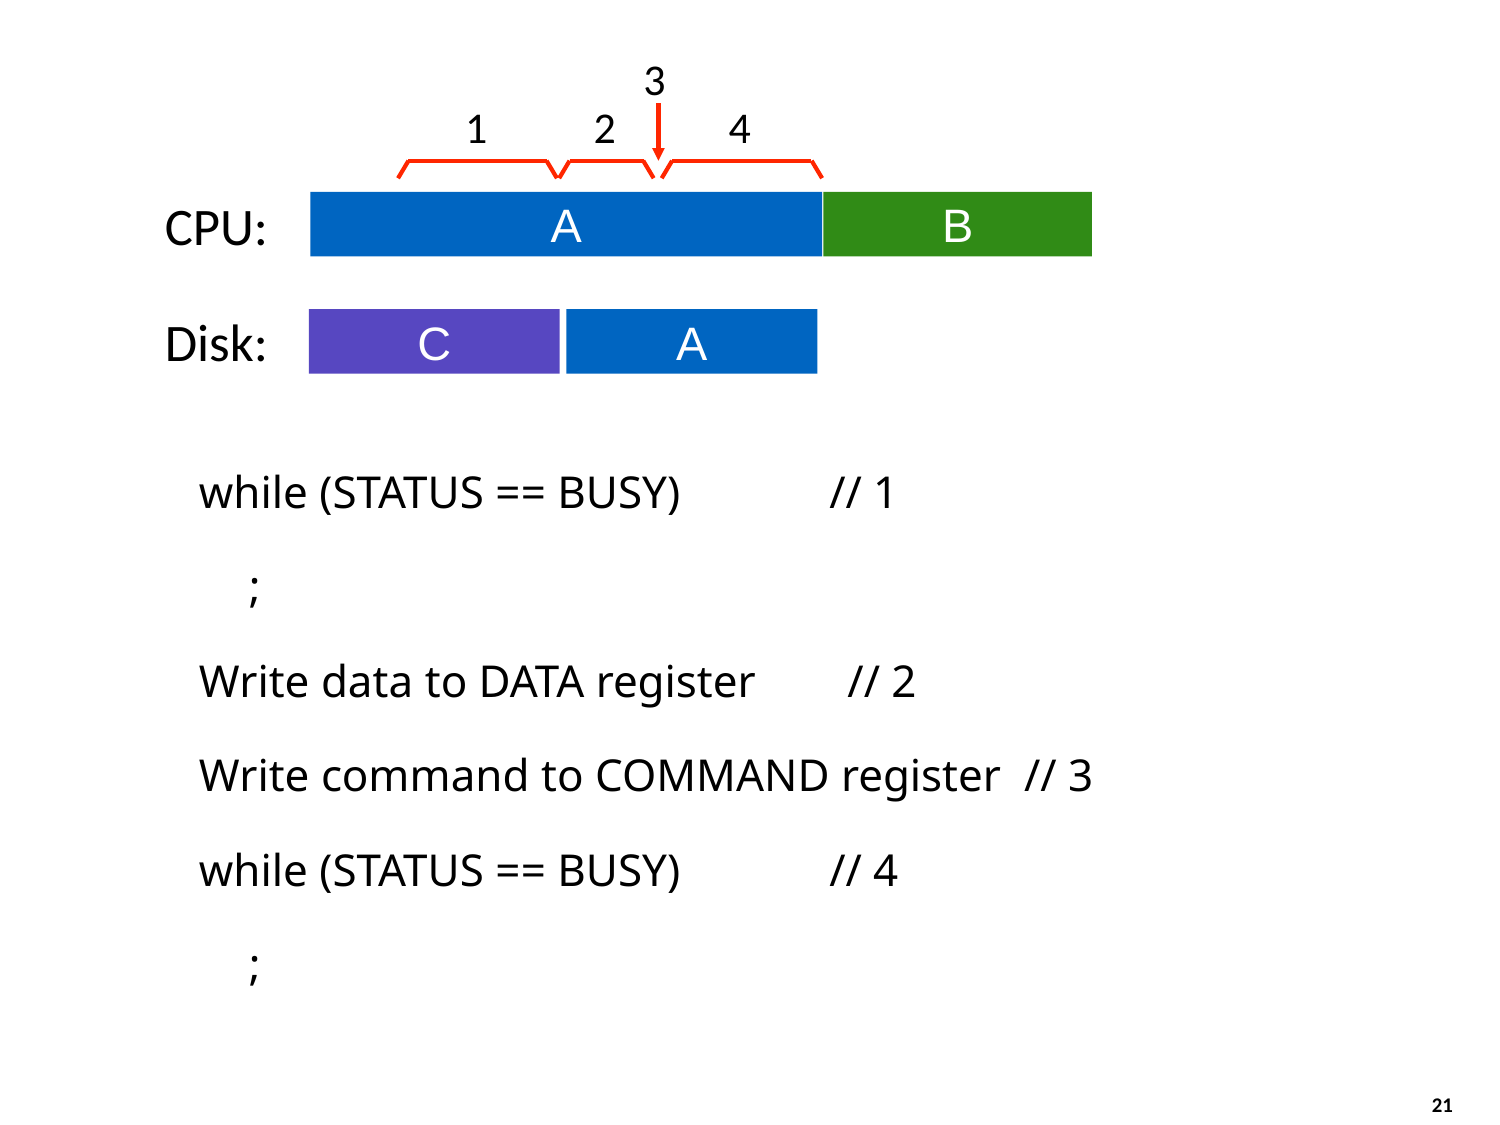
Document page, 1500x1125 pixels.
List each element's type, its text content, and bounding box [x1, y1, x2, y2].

text_box C [308, 309, 560, 374]
text_box 4 [722, 93, 757, 158]
text_box 2 [587, 93, 622, 158]
text_box CPU: [158, 186, 274, 262]
text_box Disk: [158, 303, 274, 378]
text_box while (STATUS == BUSY) // 1 ; Write data to DATA register // 2 Write command to COMMAND register // 3 while (STATUS == BUSY) // 4 ; [183, 456, 1241, 1045]
text_box A [310, 191, 823, 257]
text_box 3 [637, 45, 672, 110]
text_box B [823, 191, 1092, 257]
text_box A [566, 309, 818, 374]
text_box [652, 110, 665, 161]
text_box 1 [459, 93, 494, 158]
